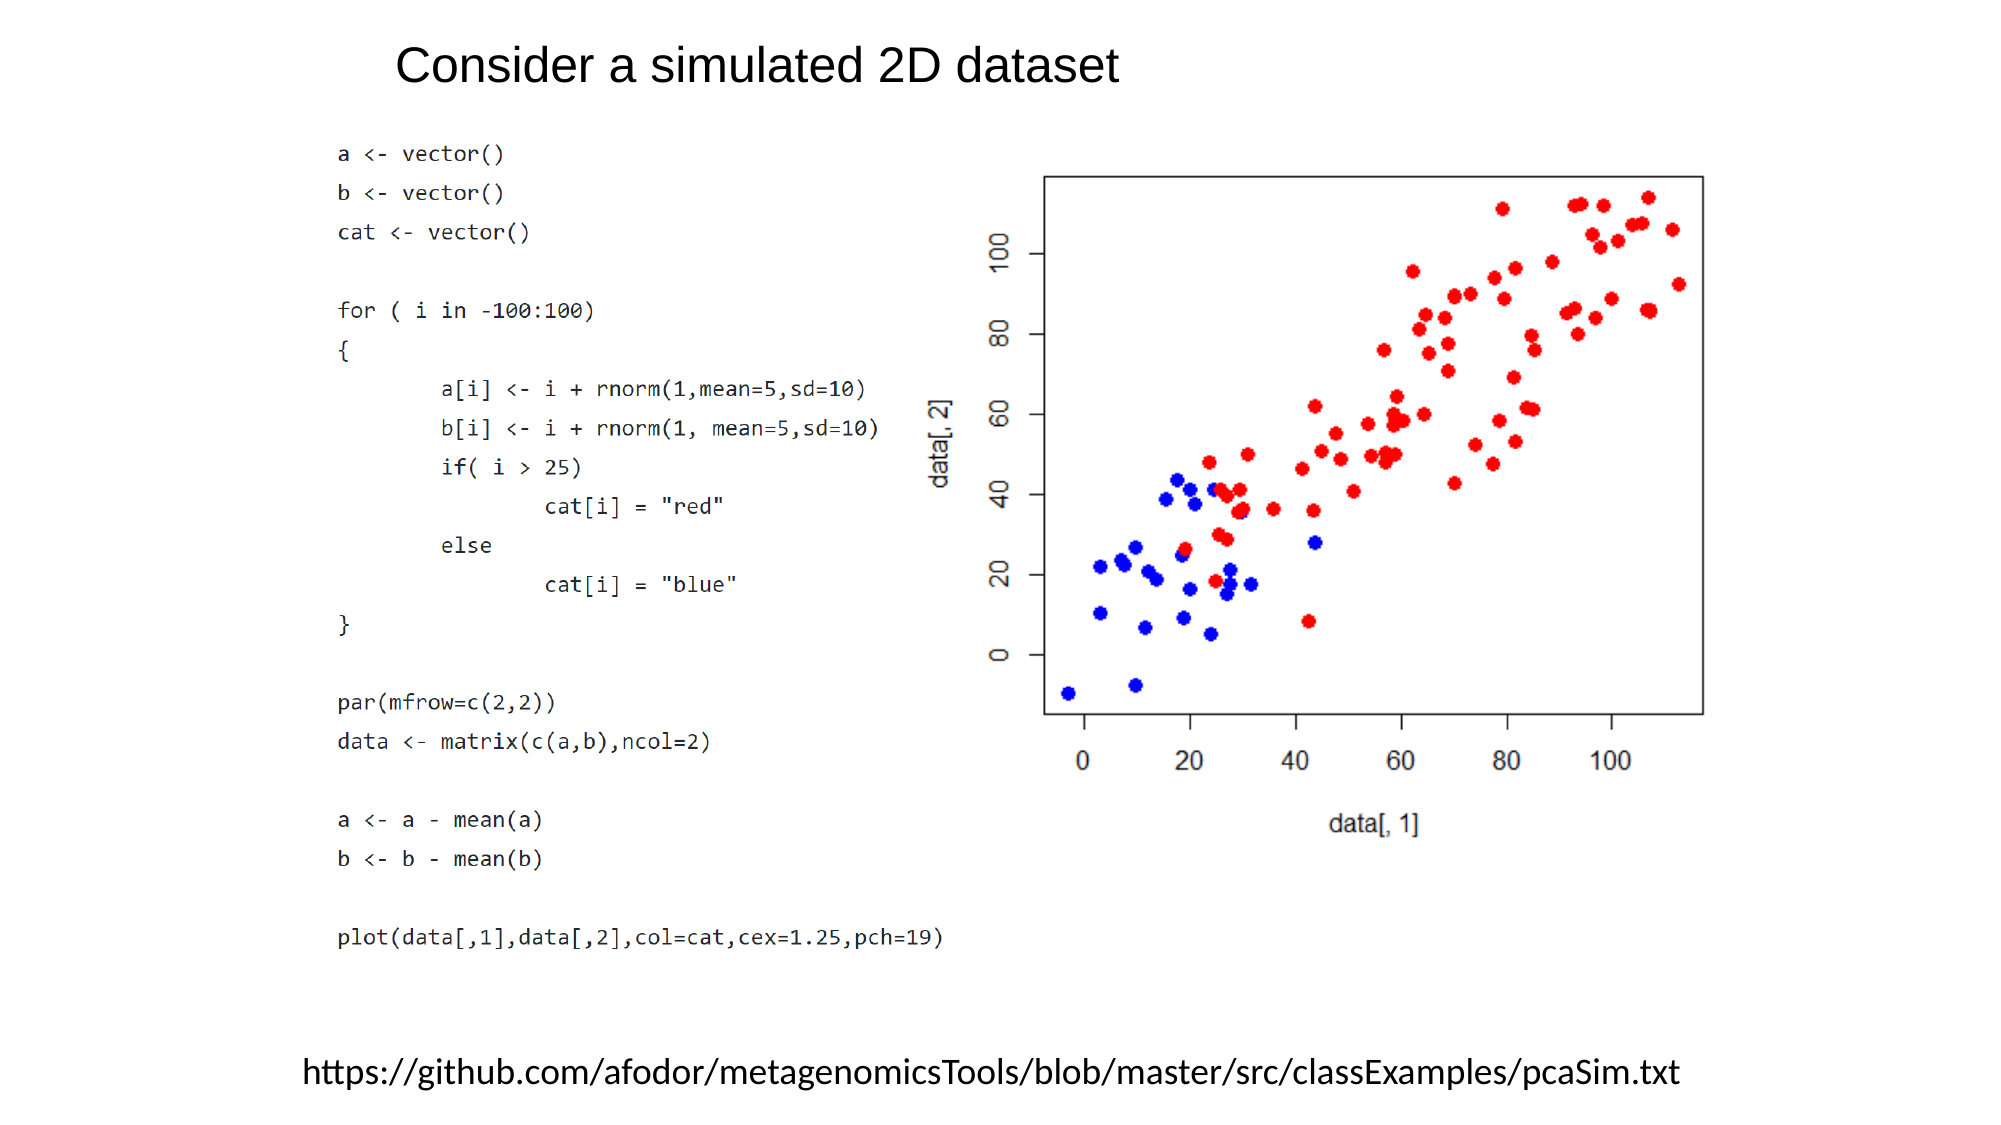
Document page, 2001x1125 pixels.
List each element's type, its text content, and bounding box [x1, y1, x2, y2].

text_box https://github.com/afodor/metagenomicsTools/blob/master/src/classExamples/pcaSim.txt [287, 1039, 1800, 1100]
picture [324, 124, 1733, 963]
text_box Consider a simulated 2D dataset [380, 24, 1135, 100]
